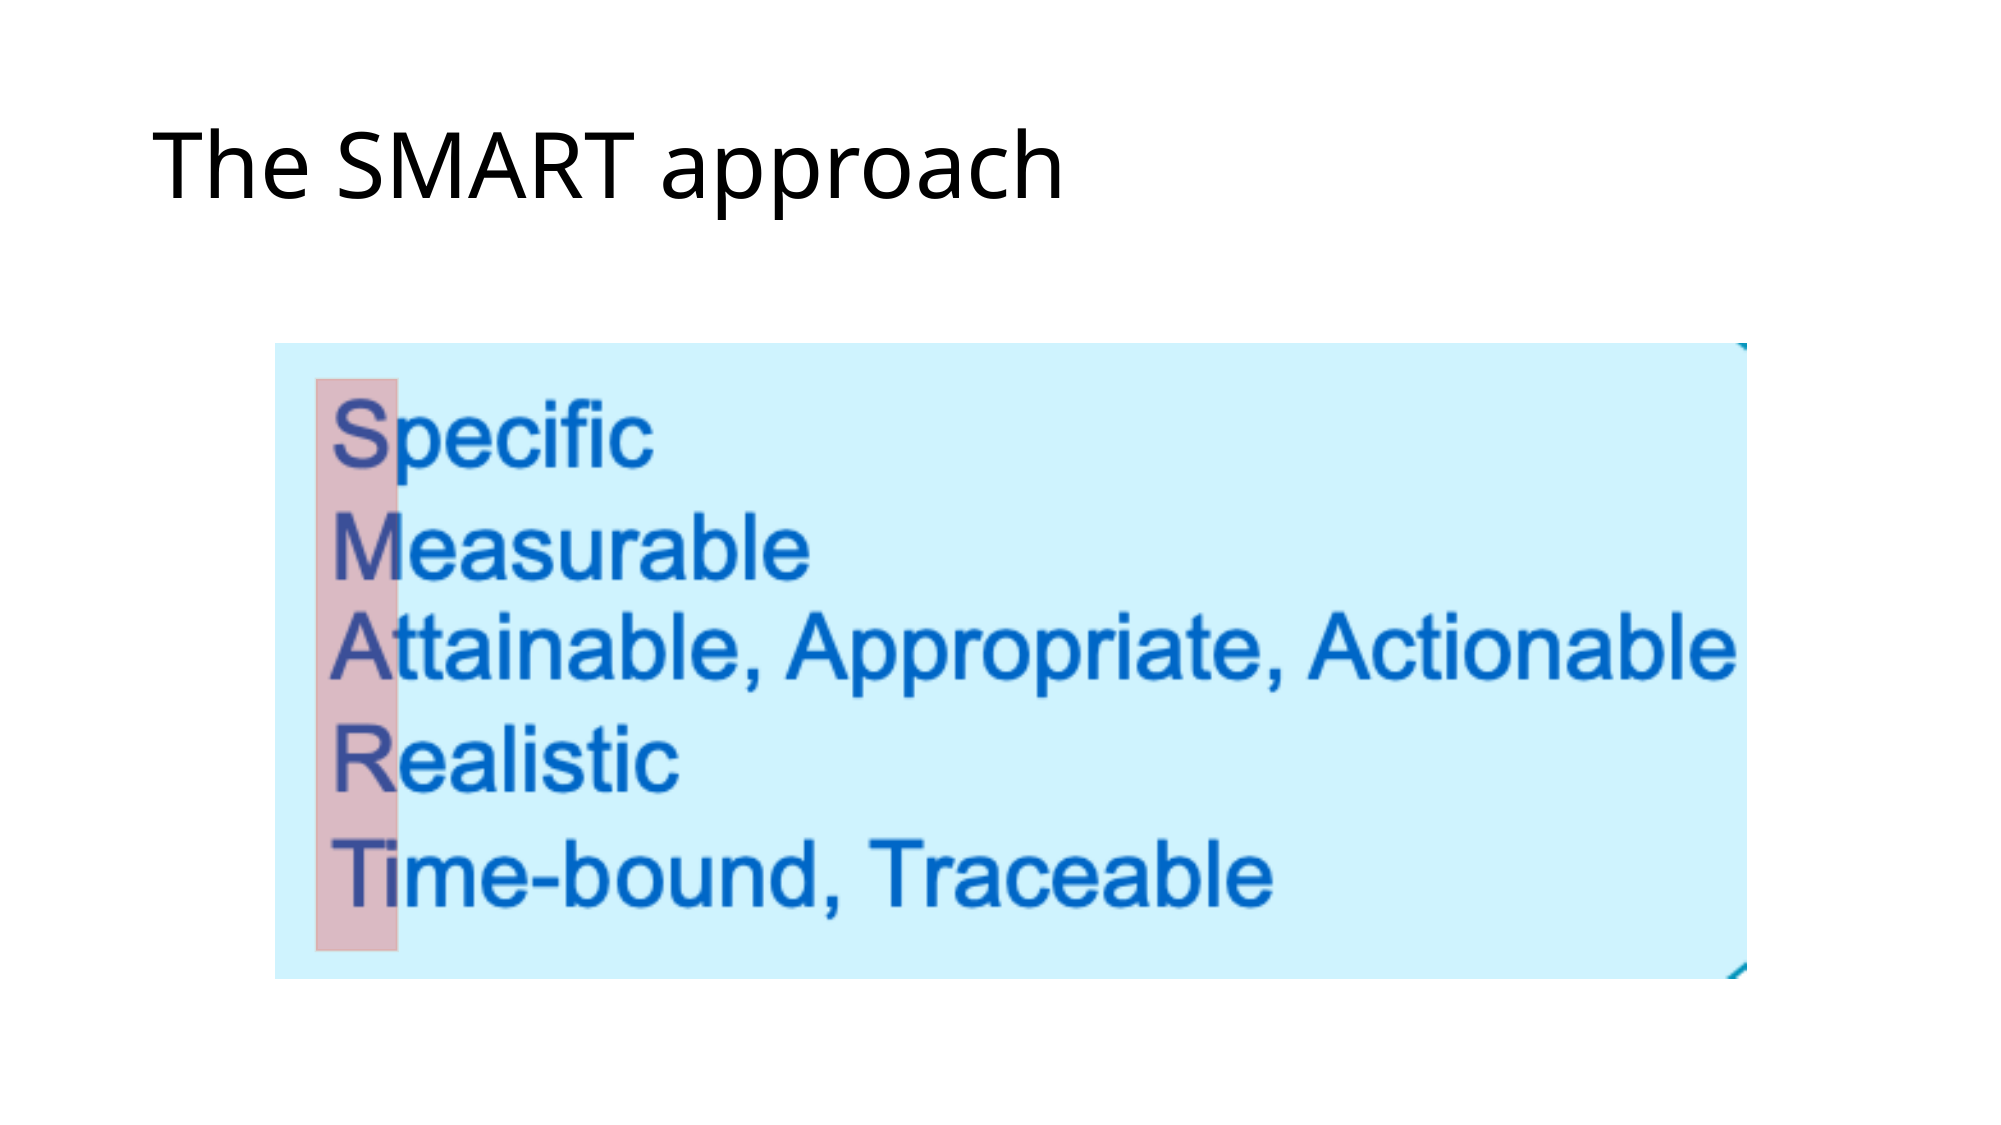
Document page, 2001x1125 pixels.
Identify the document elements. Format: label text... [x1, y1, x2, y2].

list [275, 342, 1748, 980]
title The SMART approach [137, 59, 1863, 278]
